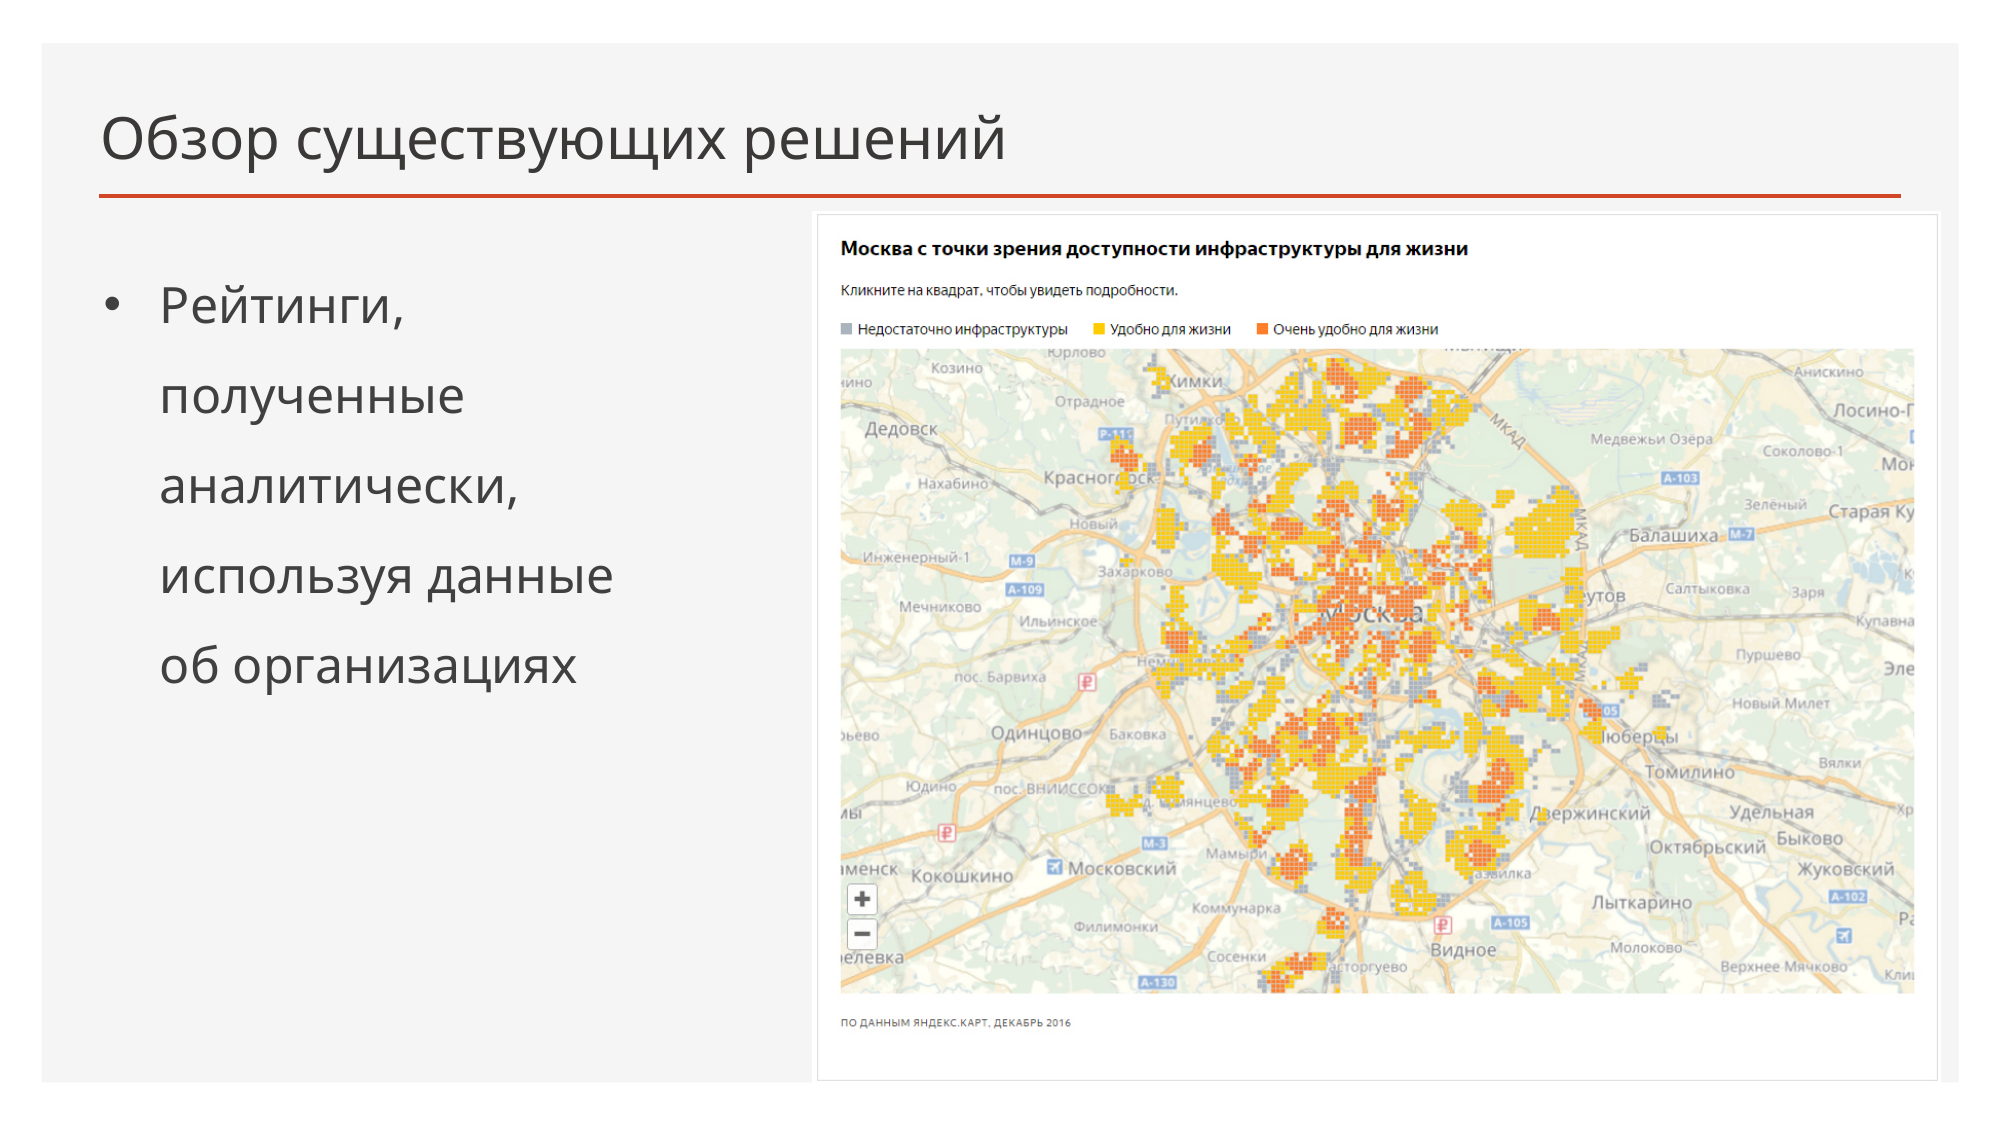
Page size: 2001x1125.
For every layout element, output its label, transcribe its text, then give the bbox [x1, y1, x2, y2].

title Обзор существующих решений [85, 73, 1214, 179]
list Рейтинги, полученные аналитически, используя данные об организациях [88, 235, 700, 803]
picture [812, 211, 1941, 1085]
